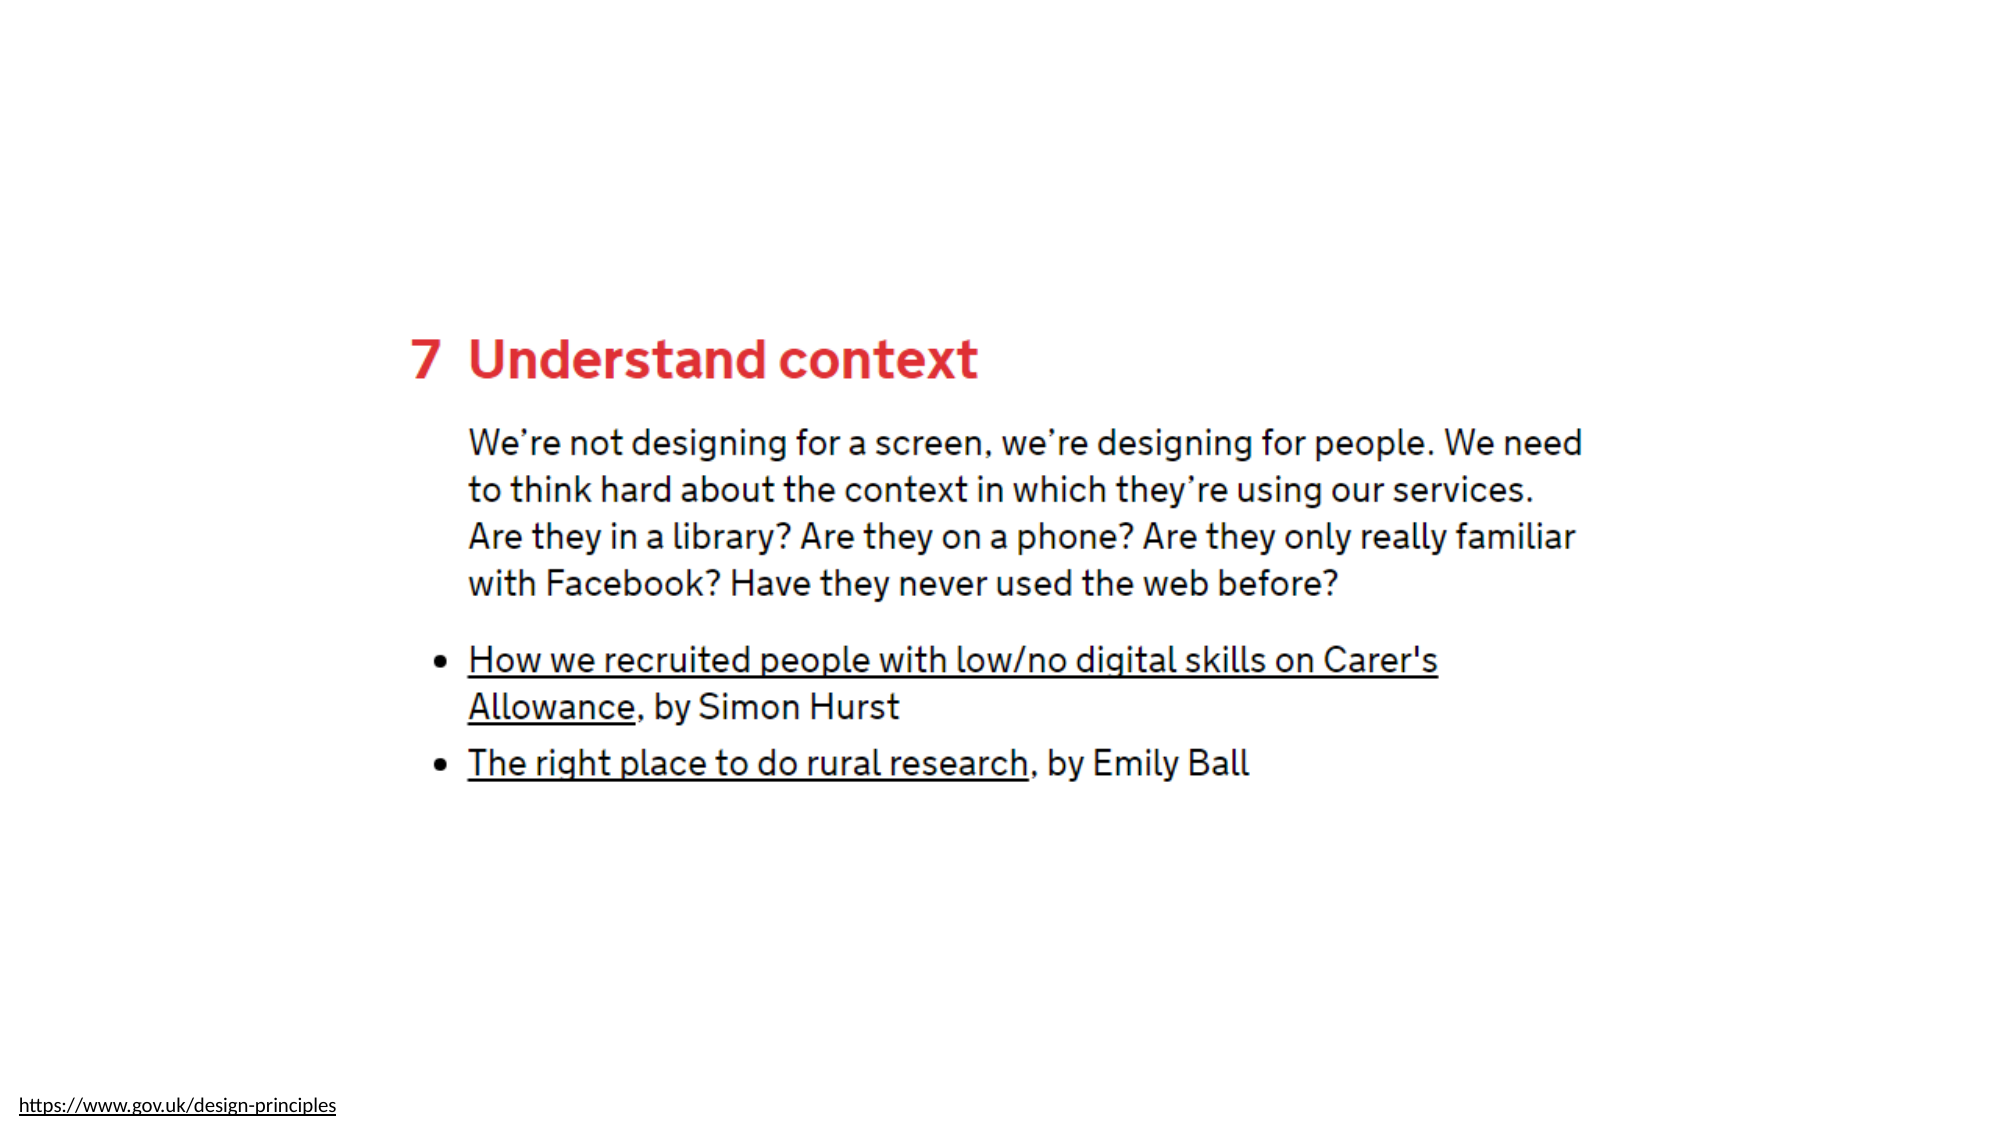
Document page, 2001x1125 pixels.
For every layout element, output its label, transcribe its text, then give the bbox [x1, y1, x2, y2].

text_box https://www.gov.uk/design-principles [3, 1084, 357, 1125]
picture [372, 301, 1628, 824]
